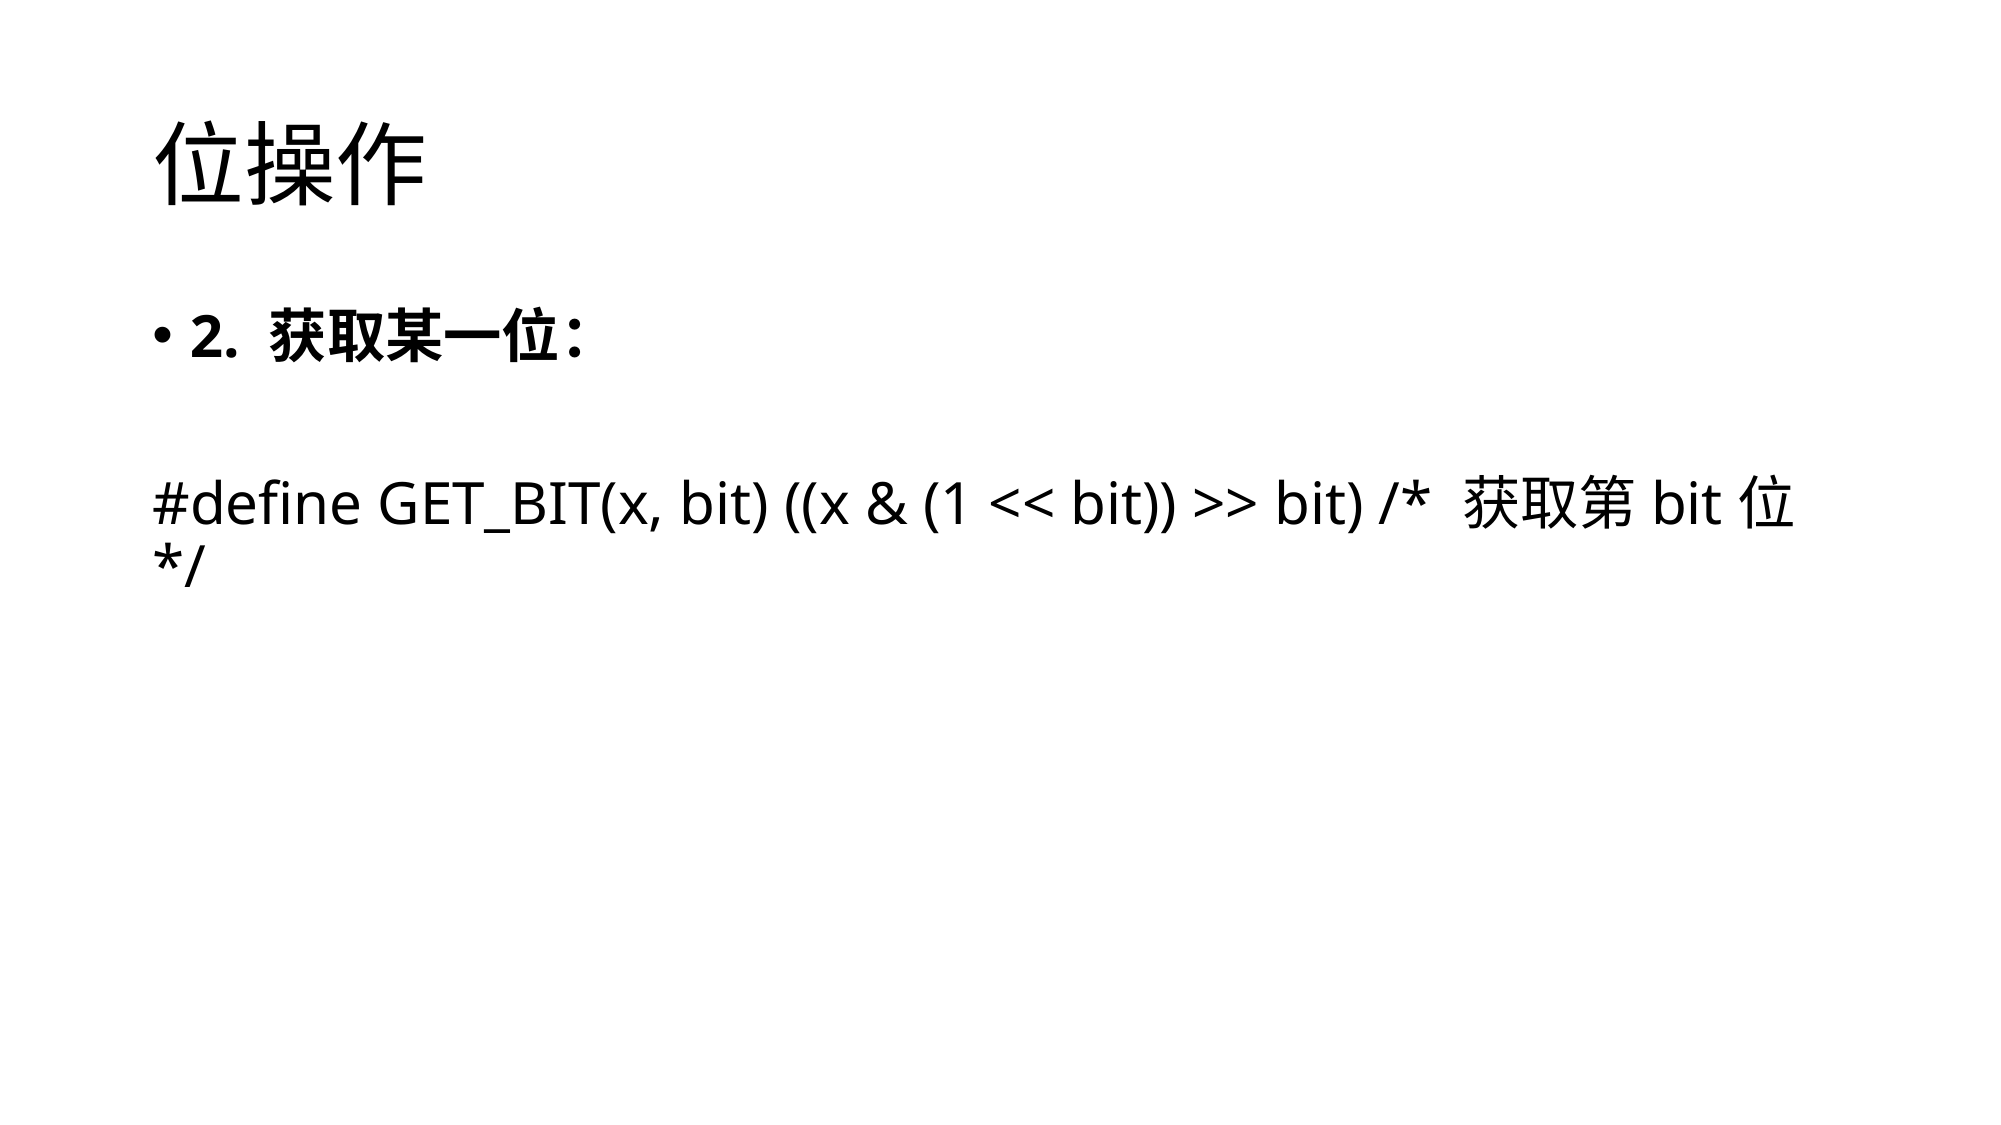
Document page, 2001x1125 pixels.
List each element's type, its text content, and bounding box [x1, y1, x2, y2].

list 2. 获取某一位： #define GET_BIT(x, bit) ((x & (1 << bit)) >> bit) /* 获取第bit位 */ [137, 299, 1863, 1014]
title 位操作 [137, 59, 1863, 278]
